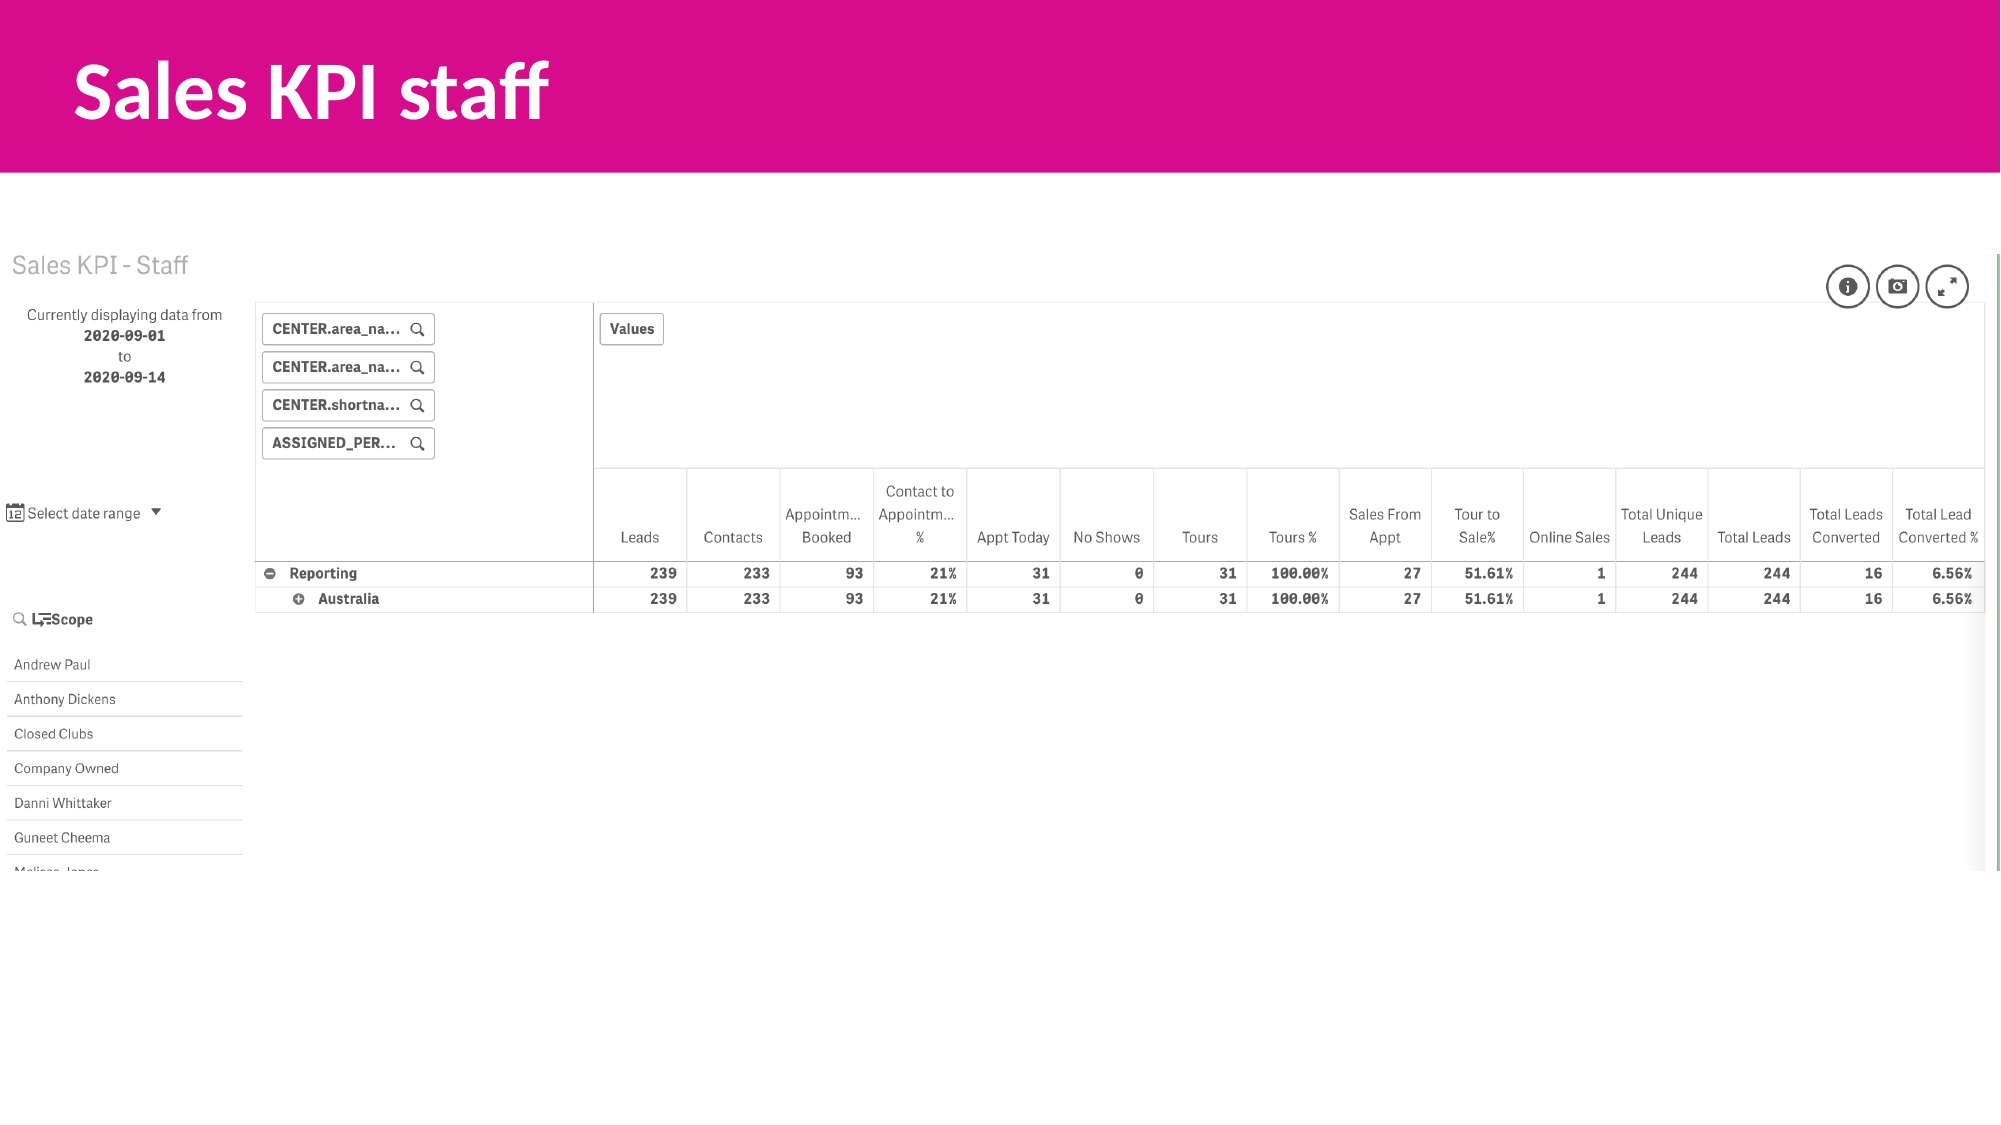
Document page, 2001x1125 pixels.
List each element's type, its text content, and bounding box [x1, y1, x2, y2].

picture [0, 253, 2000, 872]
list Sales KPI staff [0, 0, 2000, 173]
